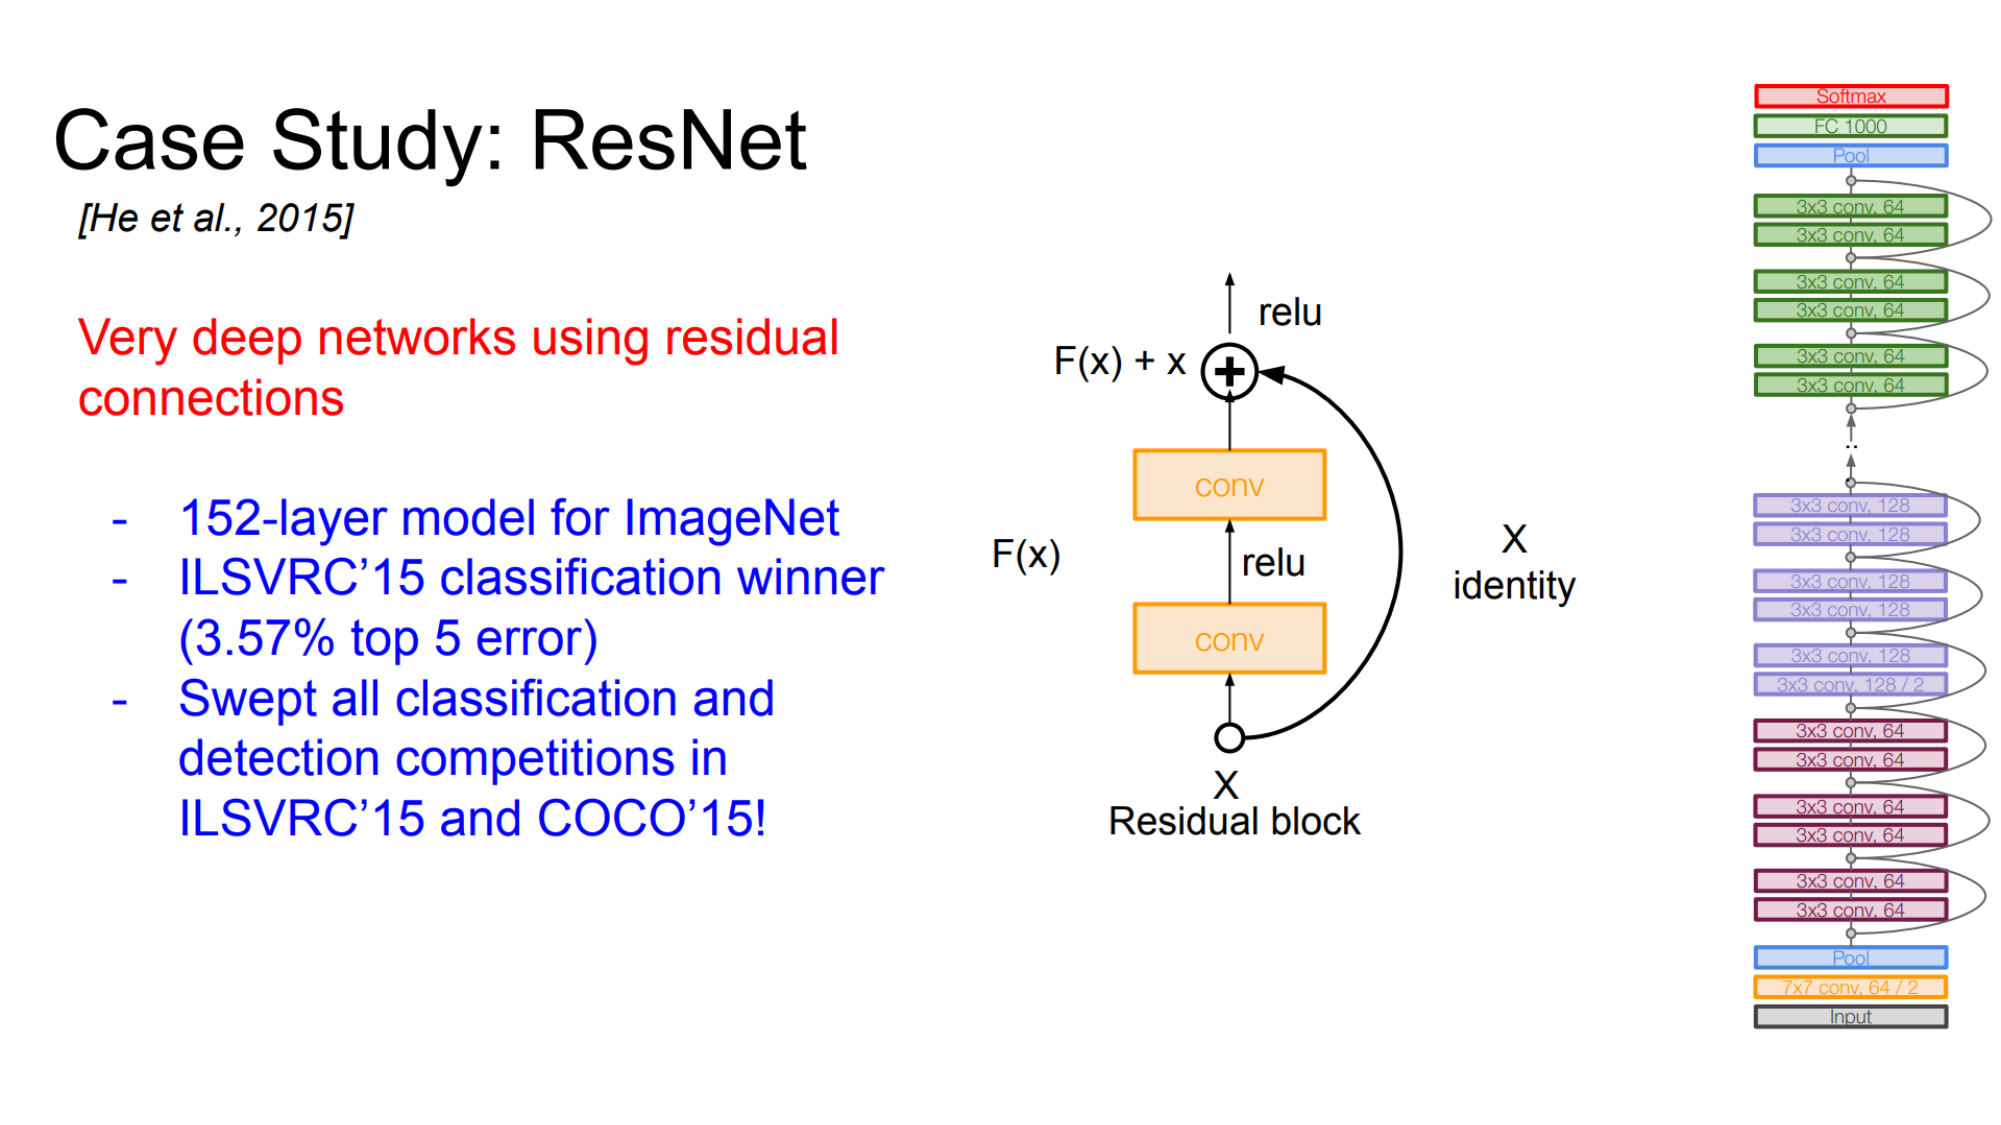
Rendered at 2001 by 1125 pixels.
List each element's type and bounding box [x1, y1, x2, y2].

picture [0, 60, 2000, 1065]
